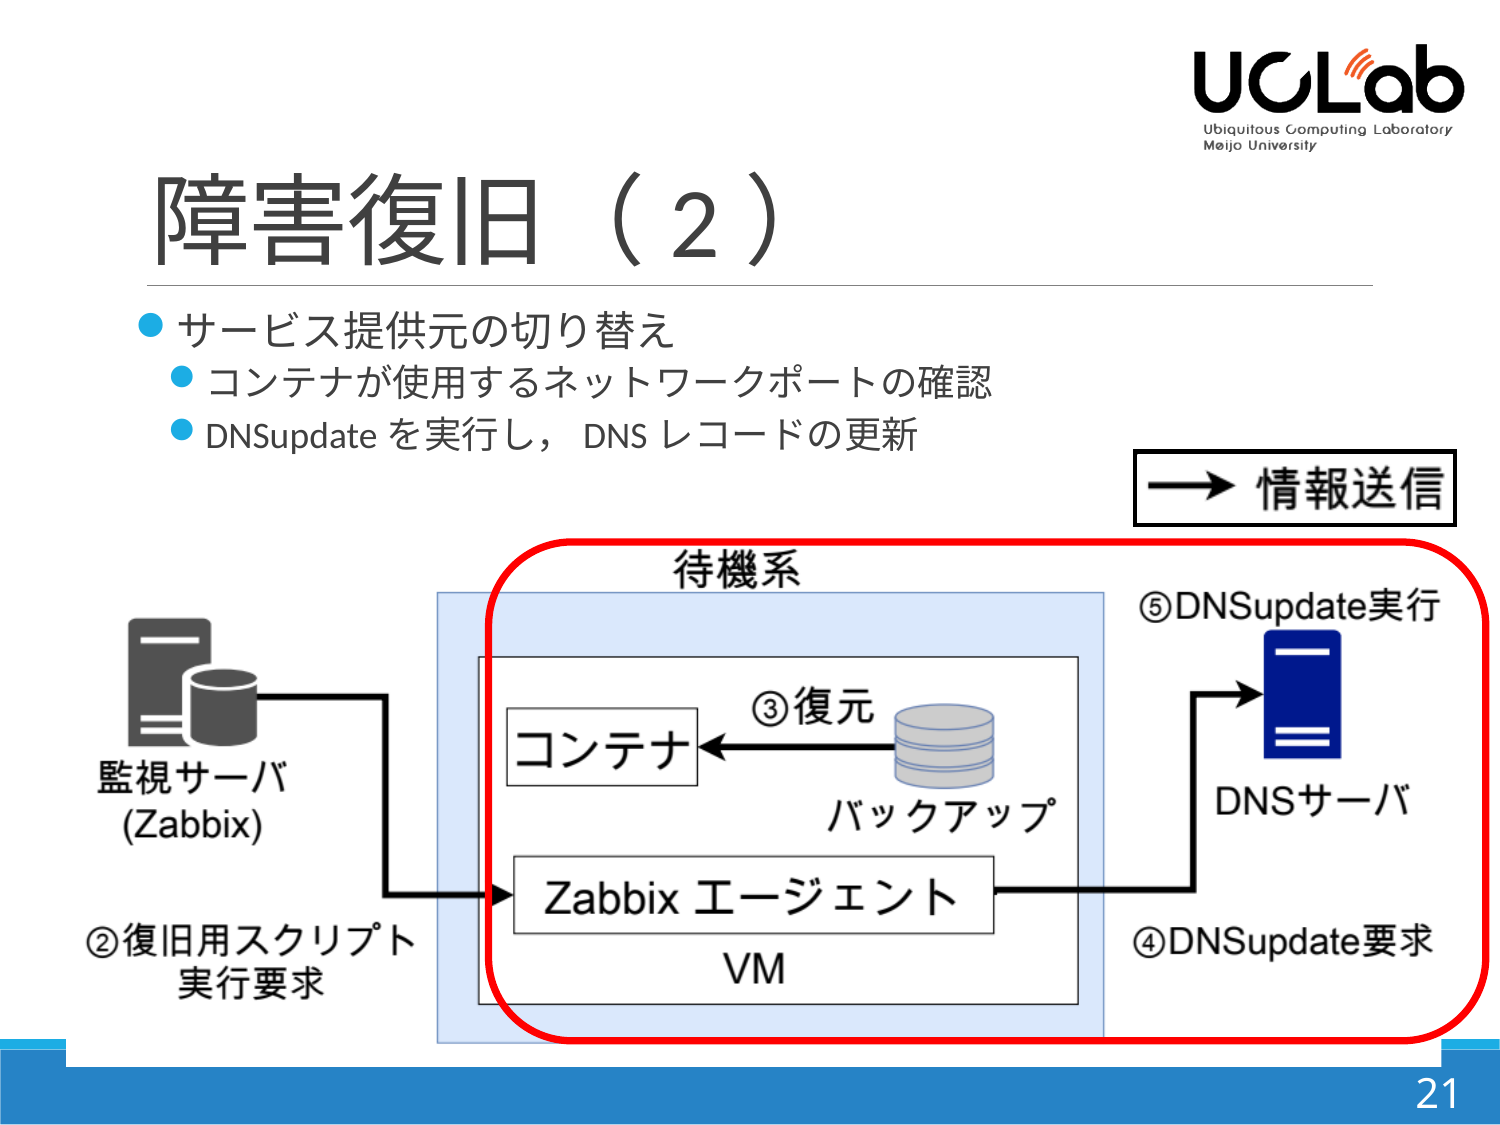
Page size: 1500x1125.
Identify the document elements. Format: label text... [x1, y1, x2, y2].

picture [65, 541, 1442, 1067]
slide_number 21 [1400, 1059, 1489, 1120]
title 障害復旧（2） [135, 47, 1373, 285]
picture [1188, 41, 1467, 152]
text_box [1451, 555, 1488, 1027]
list サービス提供元の切り替え コンテナが使用するネットワークポートの確認 DNSupdateを実行し，DNSレコードの更新 [135, 302, 1373, 538]
picture [1136, 453, 1454, 524]
